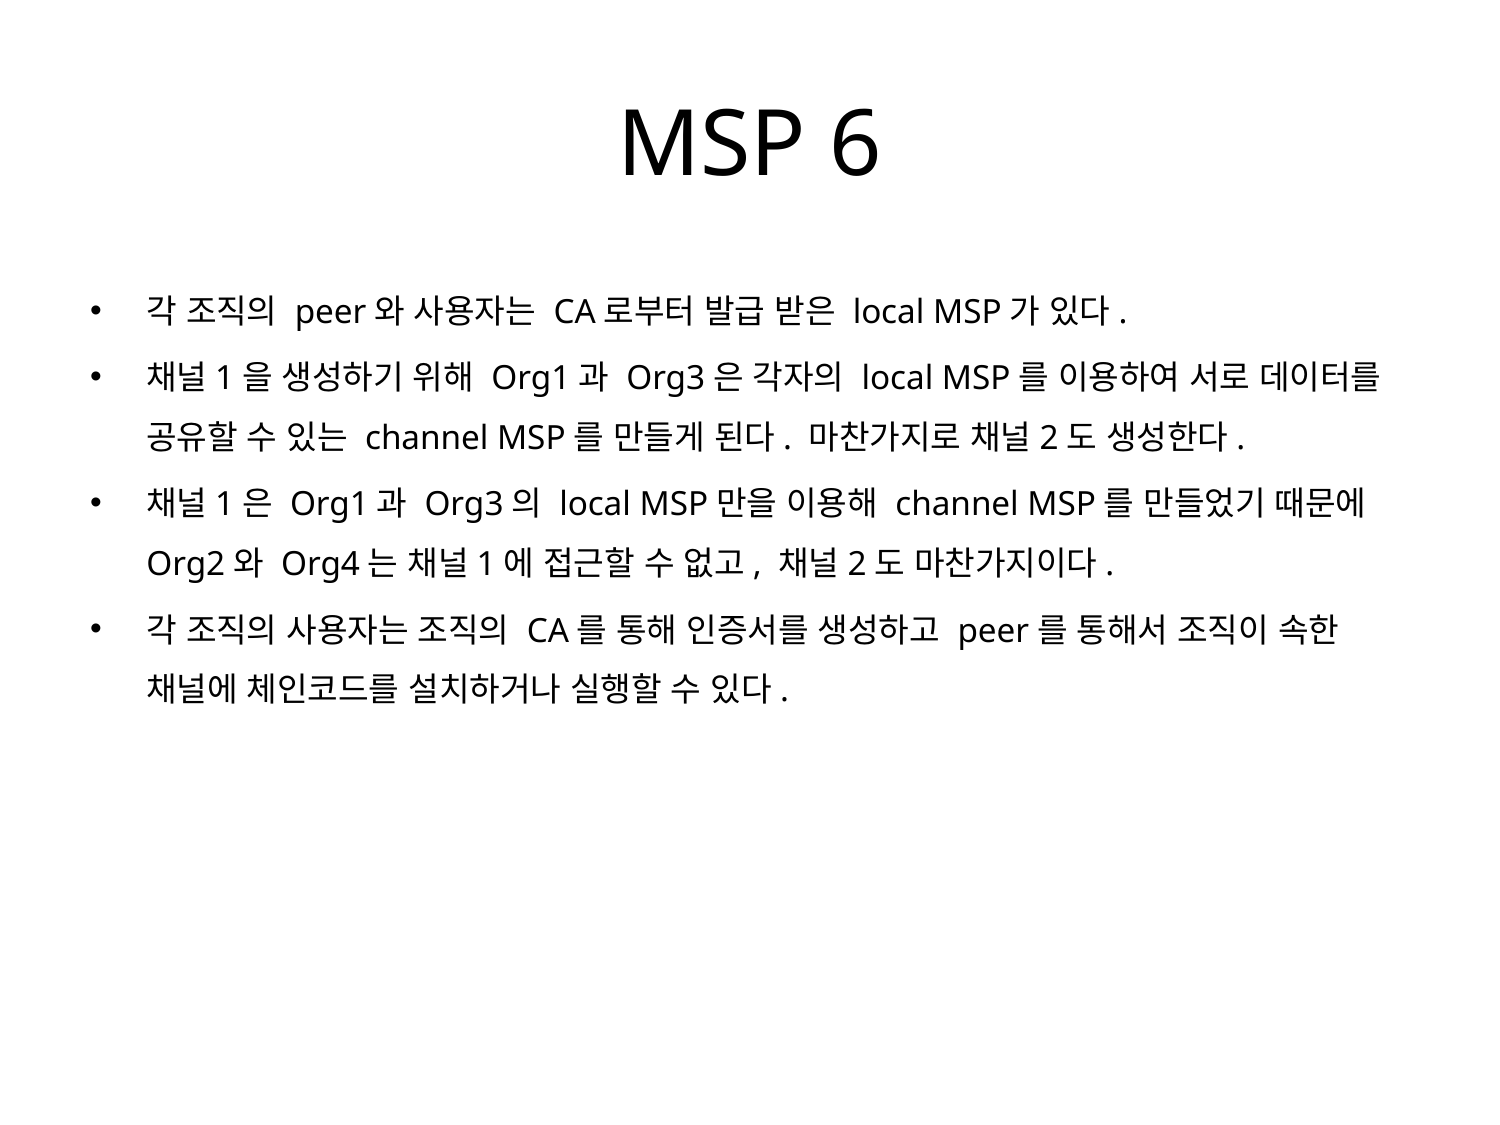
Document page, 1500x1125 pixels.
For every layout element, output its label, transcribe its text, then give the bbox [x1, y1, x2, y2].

list 각 조직의 peer와 사용자는 CA로부터 발급 받은 local MSP가 있다. 채널1을 생성하기 위해 Org1과 Org3은 각자의 local MSP를 이용하여 서로 데이터를 공유할 수 있는 channel MSP를 만들게 된다. 마찬가지로 채널2도 생성한다. 채널1은 Org1과 Org3의 local MSP만을 이용해 channel MSP를 만들었기 때문에 Org2와 Org4는 채널1에 접근할 수 없고, 채널2도 마찬가지이다. 각 조직의 사용자는 조직의 CA를 통해 인증서를 생성하고 peer를 통해서 조직이 속한 채널에 체인코드를 설치하거나 실행할 수 있다. [75, 262, 1425, 1005]
title MSP 6 [75, 45, 1425, 233]
